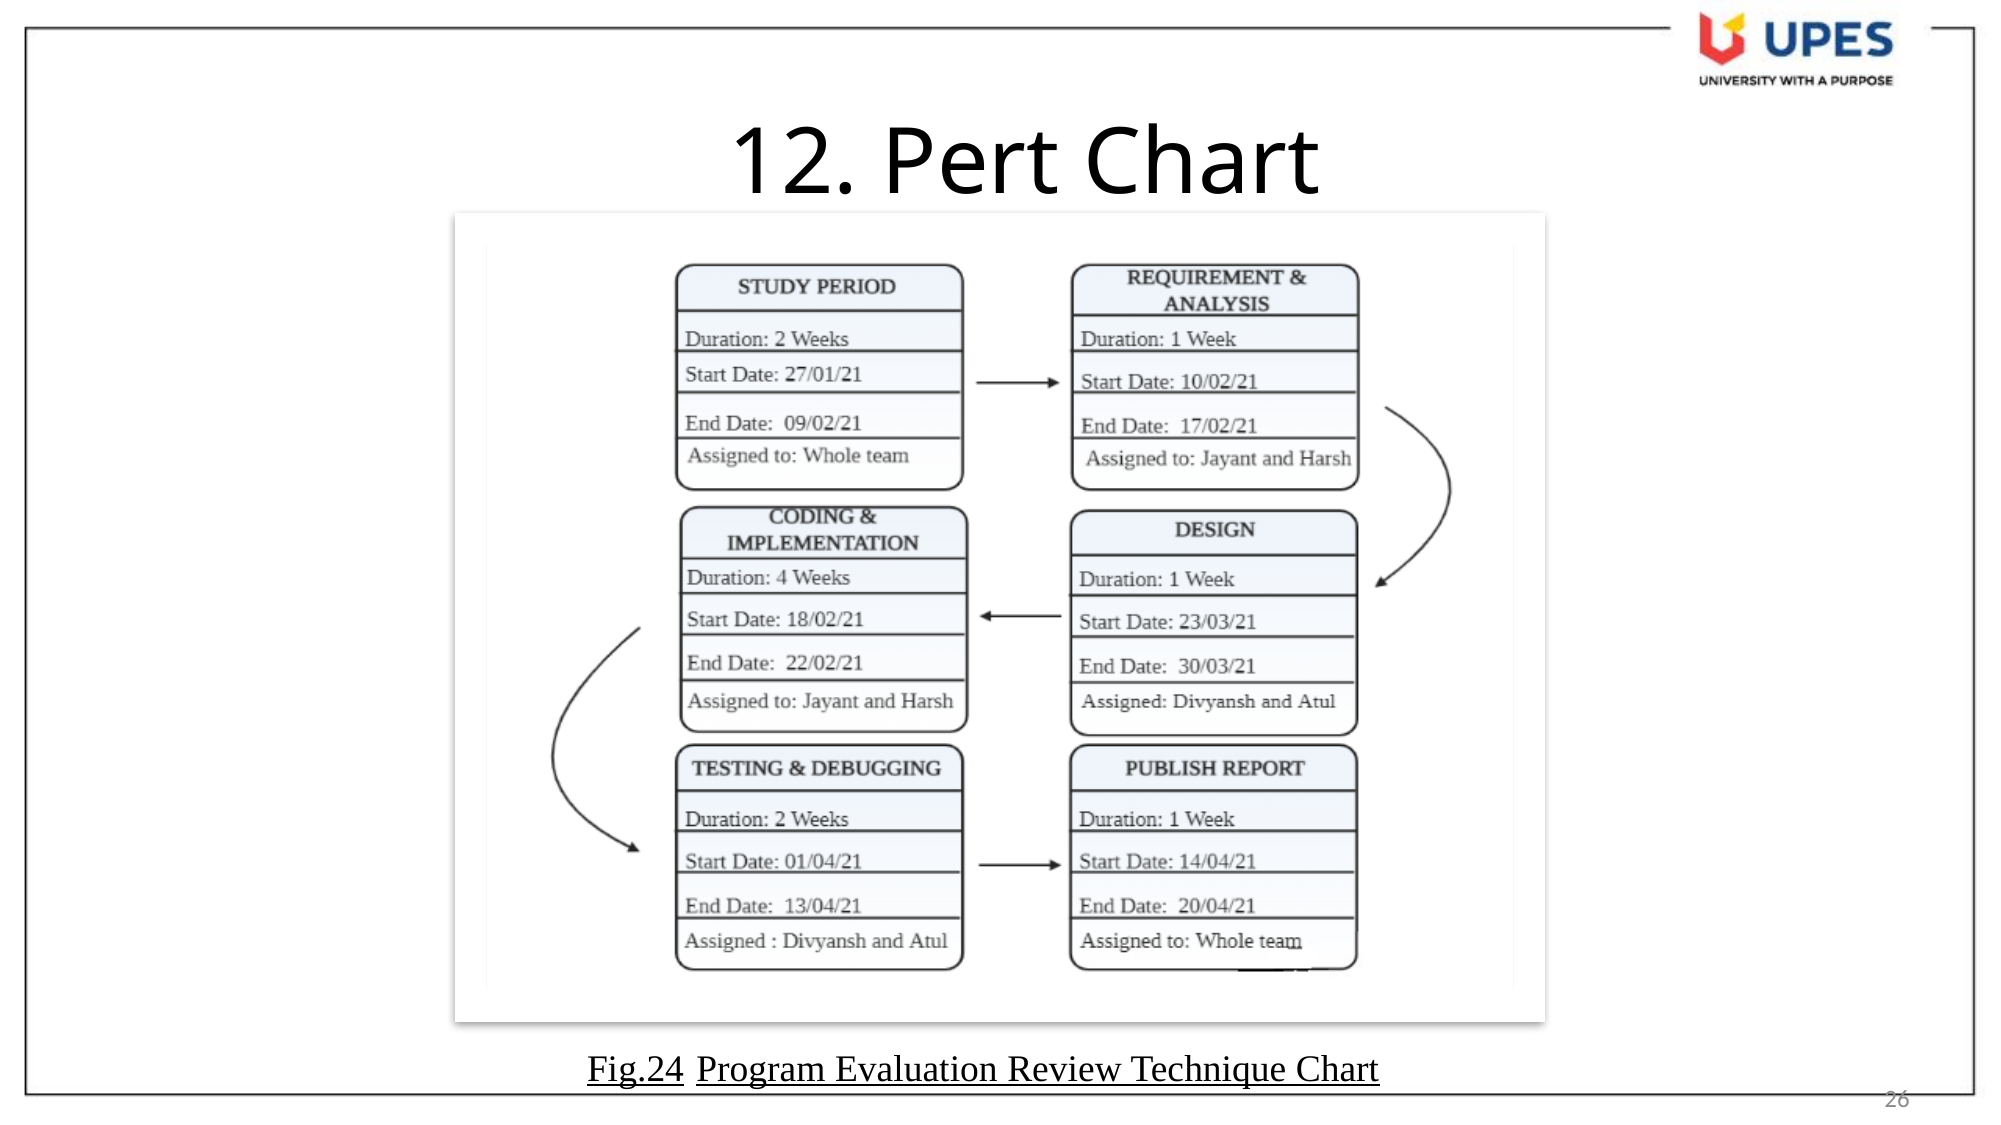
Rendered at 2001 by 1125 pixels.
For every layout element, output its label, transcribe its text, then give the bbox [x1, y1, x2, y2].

picture [0, 0, 2000, 1125]
title 12. Pert Chart [125, 70, 1925, 258]
text_box Fig.24 Program Evaluation Review Technique Chart [483, 1031, 1484, 1099]
